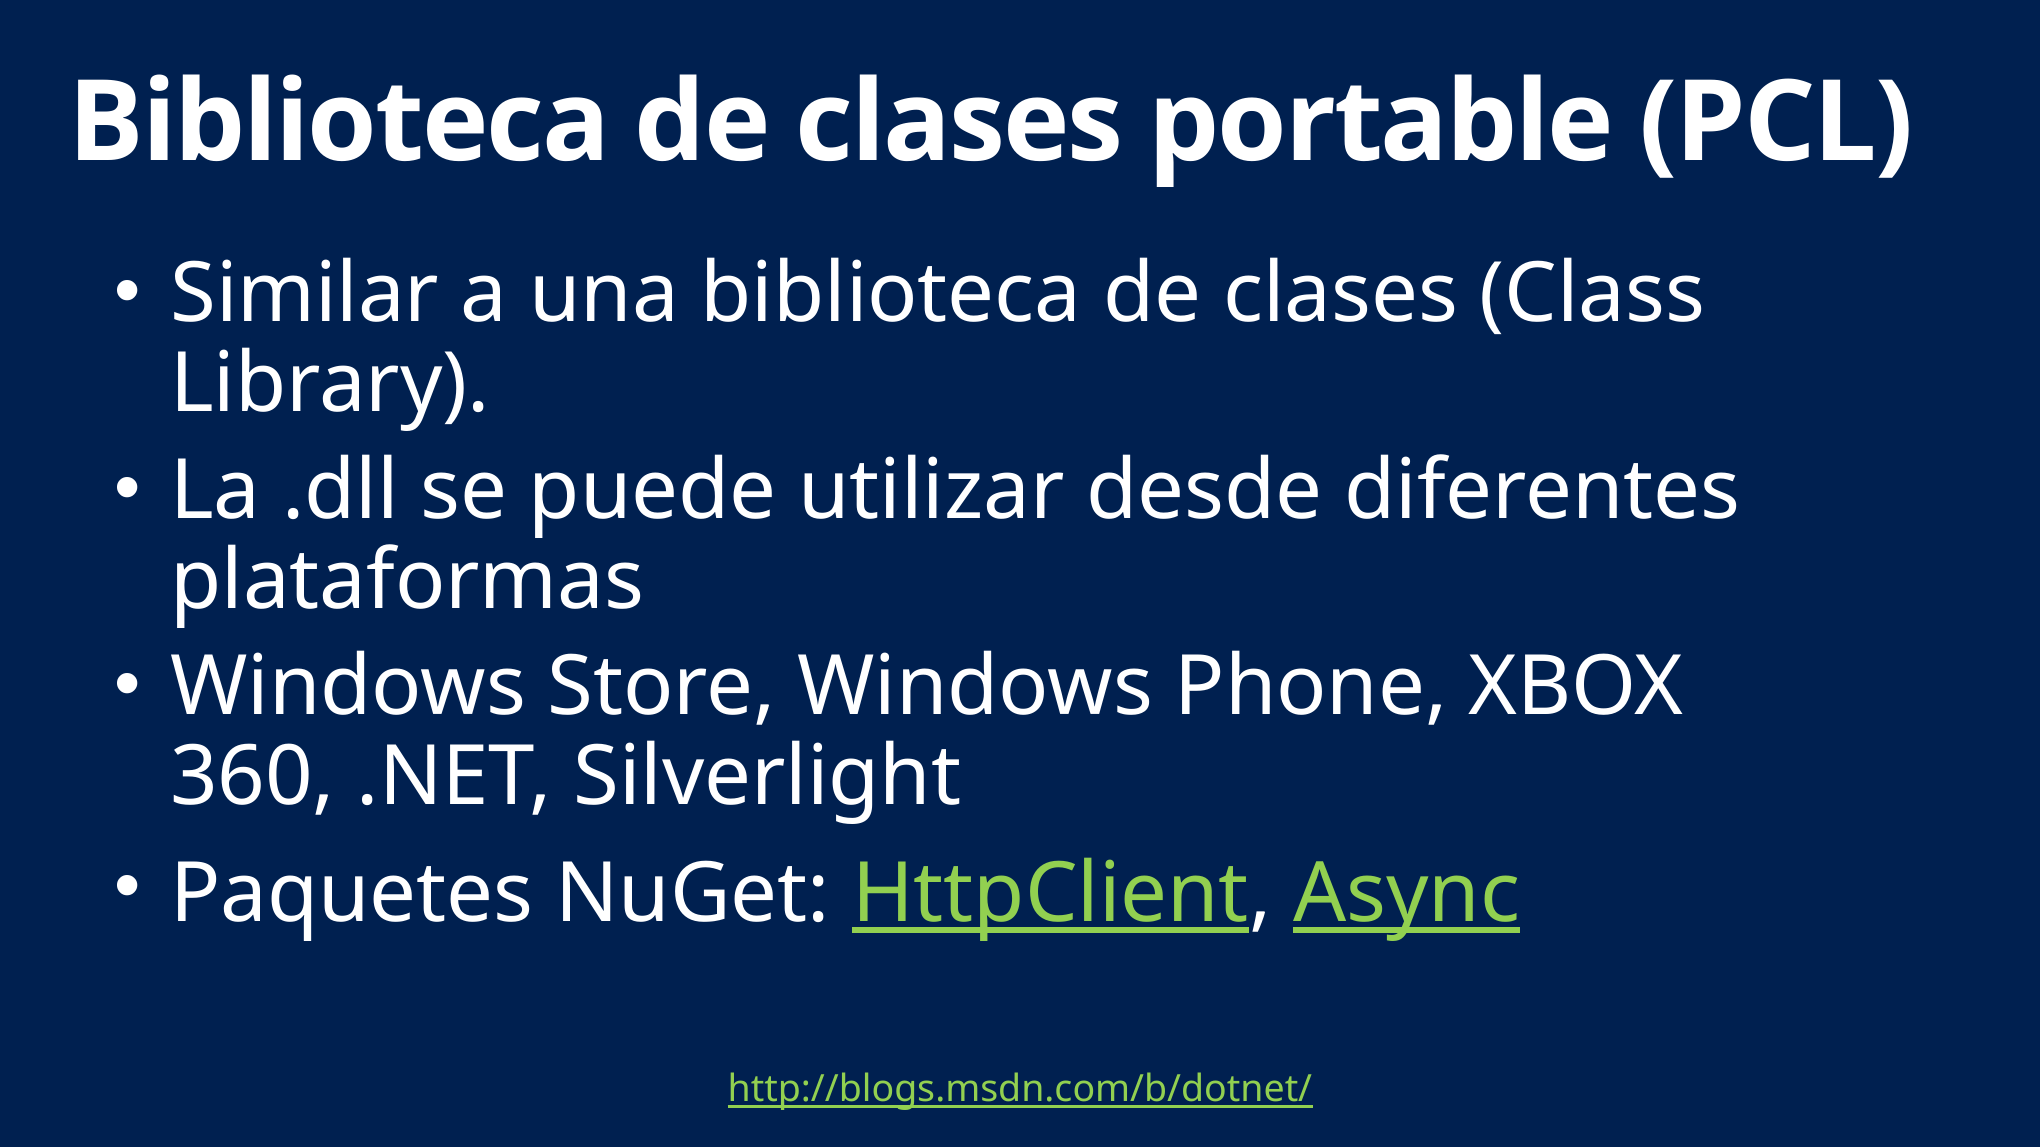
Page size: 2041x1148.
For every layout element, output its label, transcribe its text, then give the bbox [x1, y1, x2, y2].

title Biblioteca de clases portable (PCL) [45, 48, 1996, 200]
list Similar a una biblioteca de clases (Class Library). La .dll se puede utilizar desde diferentes plataformas Windows Store, Windows Phone, XBOX 360, .NET, Silverlight Paquetes NuGet: HttpClient, Async [90, 234, 2041, 780]
text_box http://blogs.msdn.com/b/dotnet/ [712, 1056, 1328, 1123]
